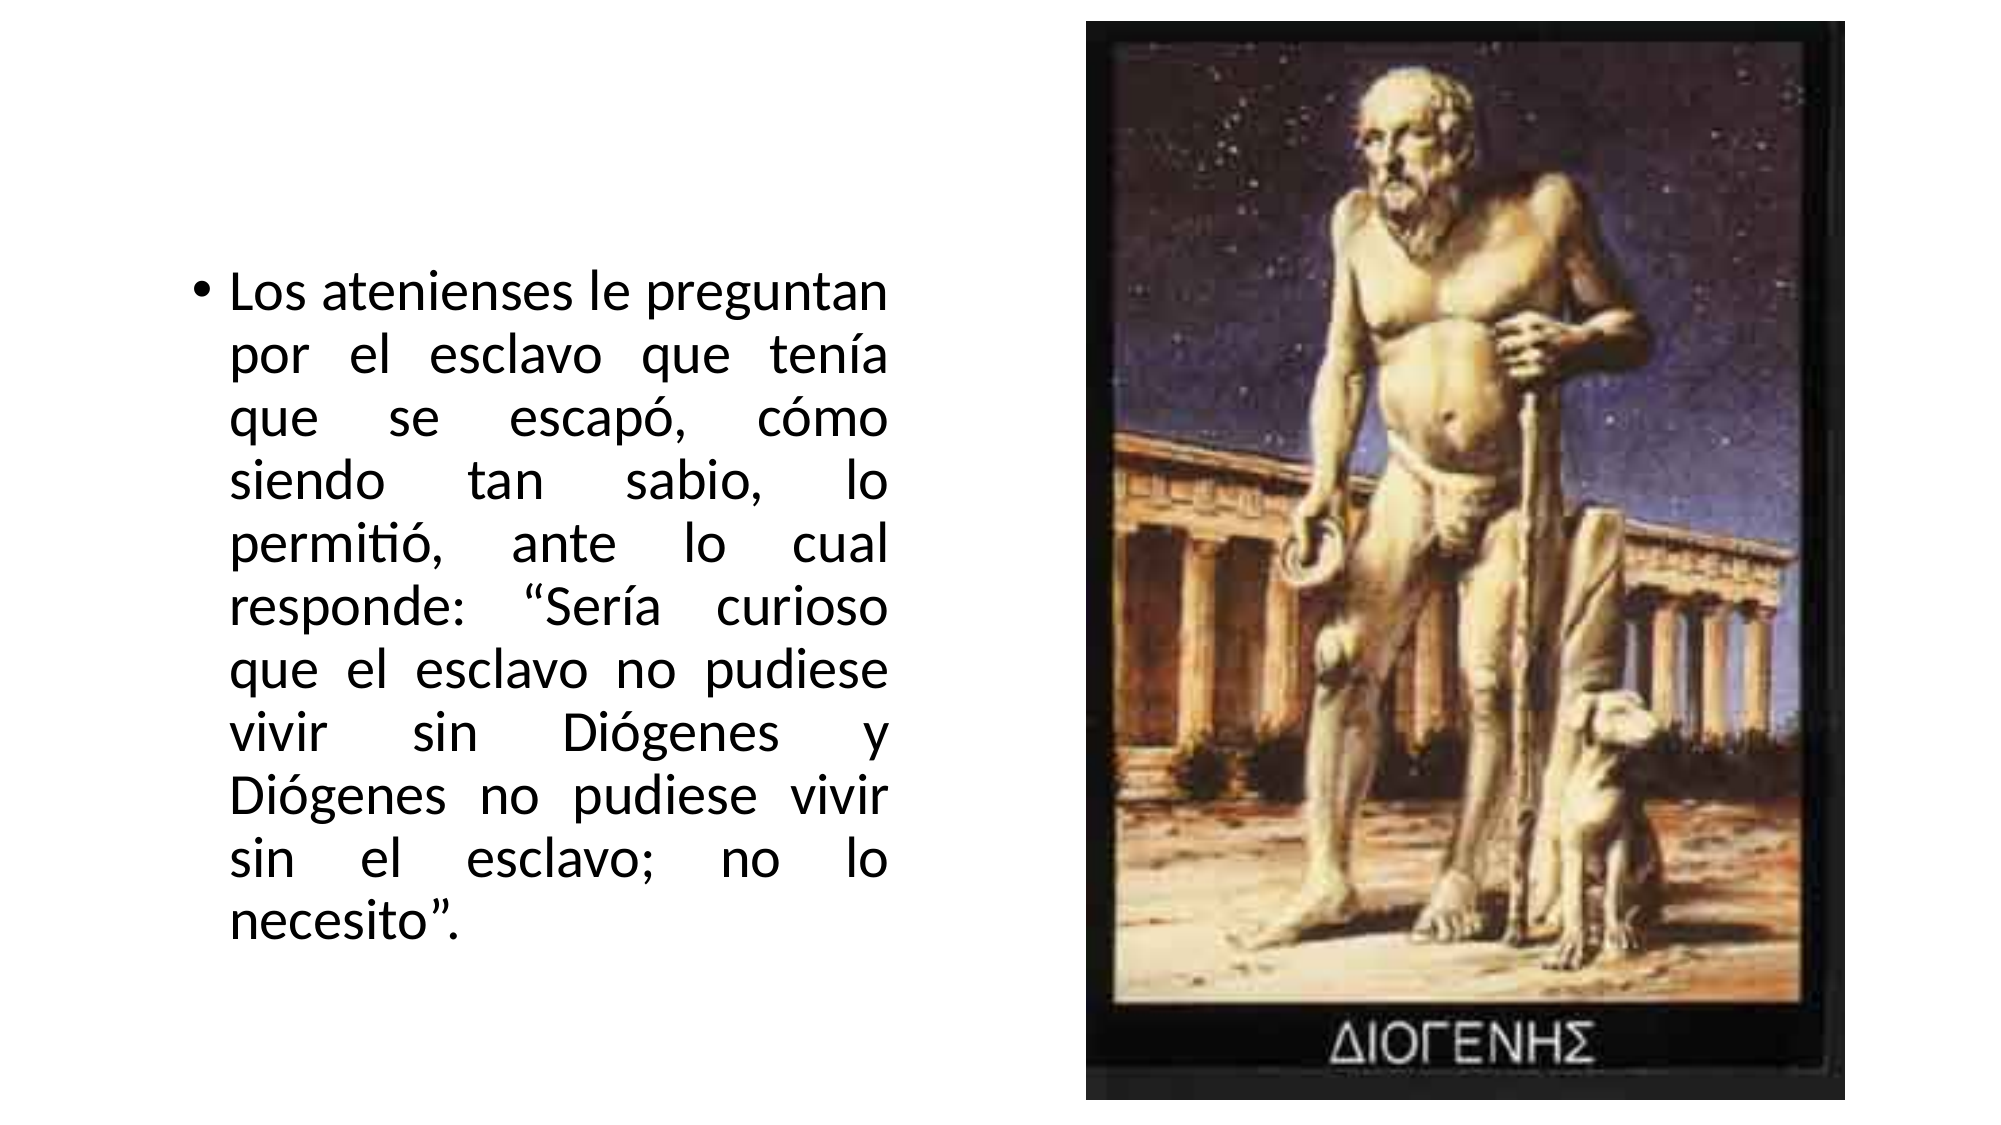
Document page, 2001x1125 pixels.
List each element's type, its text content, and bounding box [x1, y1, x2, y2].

list Los atenienses le preguntan por el esclavo que tenía que se escapó, cómo siendo tan sabio, lo permitió, ante lo cual responde: “Sería curioso que el esclavo no pudiese vivir sin Diógenes y Diógenes no pudiese vivir sin el esclavo; no lo necesito”. [176, 252, 905, 967]
picture [1086, 21, 1845, 1100]
